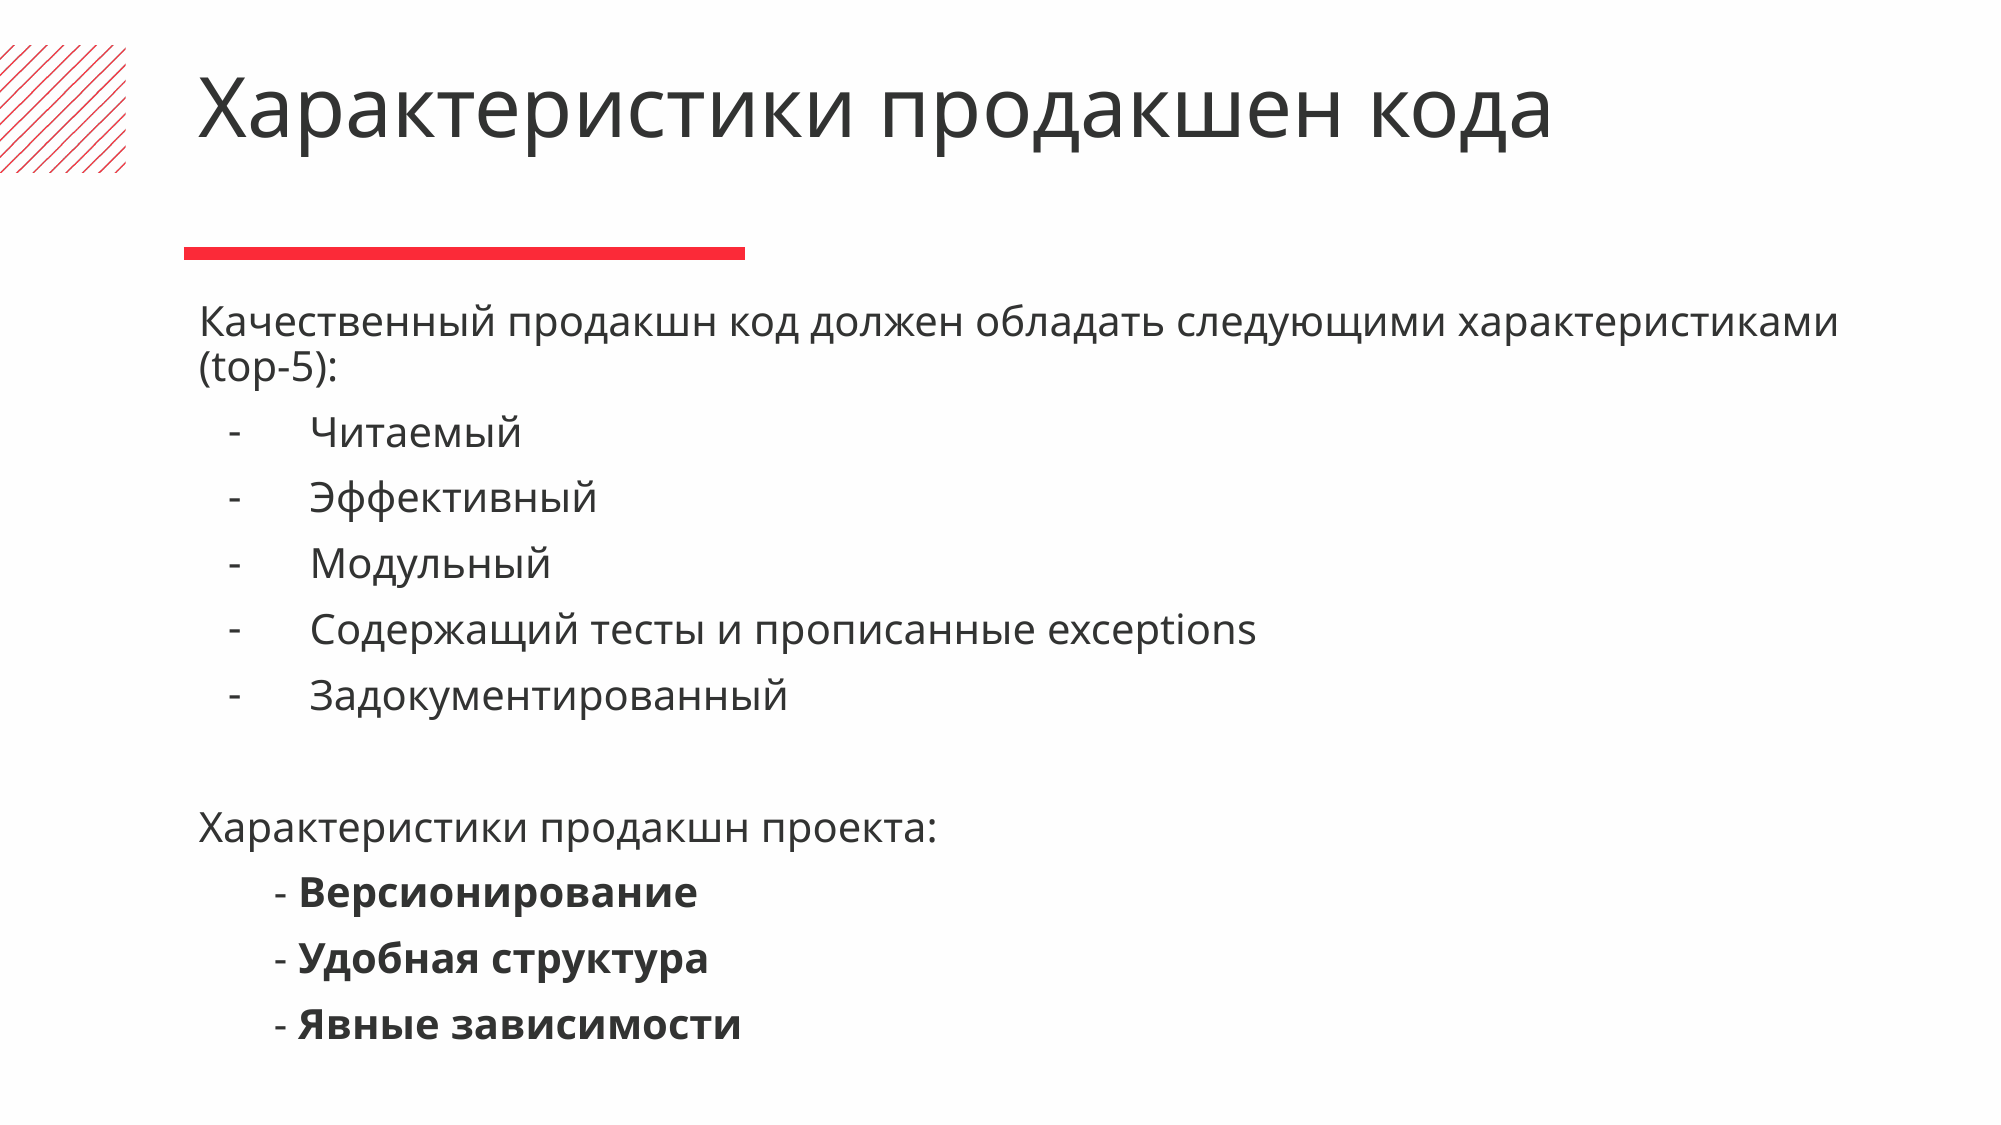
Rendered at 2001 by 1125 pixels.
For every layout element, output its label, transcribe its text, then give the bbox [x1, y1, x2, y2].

list Характеристики продакшен кода [183, 58, 1780, 194]
picture [0, 45, 126, 173]
list Качественный продакшн код должен обладать следующими характеристиками (top-5): Читаемый Эффективный Модульный Содержащий тесты и прописанные exceptions Задокументированный Характеристики продакшн проекта: - Версионирование - Удобная структура - Явные зависимости [183, 292, 1915, 496]
